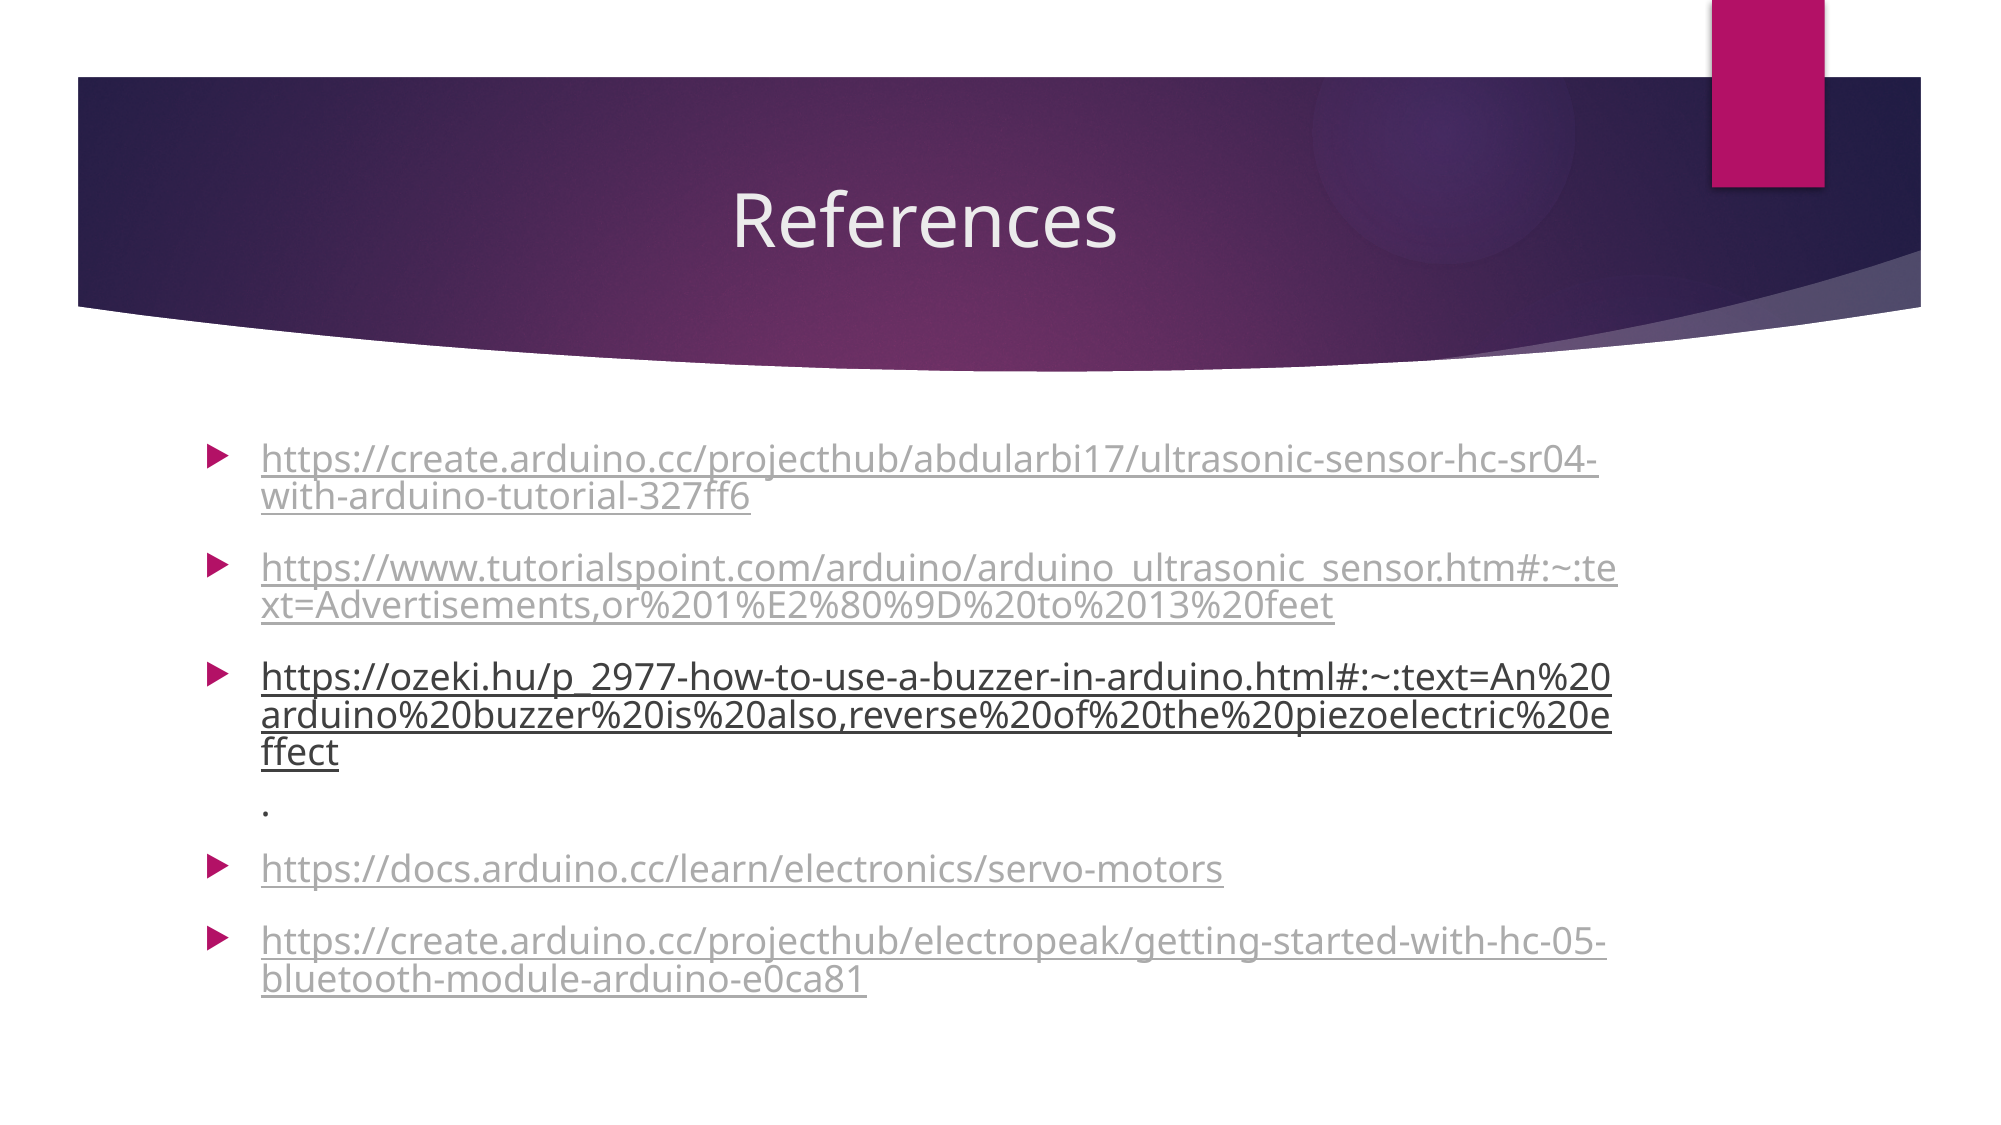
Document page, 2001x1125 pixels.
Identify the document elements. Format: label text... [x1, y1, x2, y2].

title References [189, 159, 1627, 276]
list https://create.arduino.cc/projecthub/abdularbi17/ultrasonic-sensor-hc-sr04-with-arduino-tutorial-327ff6 https://www.tutorialspoint.com/arduino/arduino_ultrasonic_sensor.htm#:~:text=Advertisements,or%201%E2%80%9D%20to%2013%20feet https://ozeki.hu/p_2977-how-to-use-a-buzzer-in-arduino.html#:~:text=An%20arduino%20buzzer%20is%20also,reverse%20of%20the%20piezoelectric%20effect. https://docs.arduino.cc/learn/electronics/servo-motors https://create.arduino.cc/projecthub/electropeak/getting-started-with-hc-05-bluetooth-module-arduino-e0ca81 [189, 427, 1638, 988]
